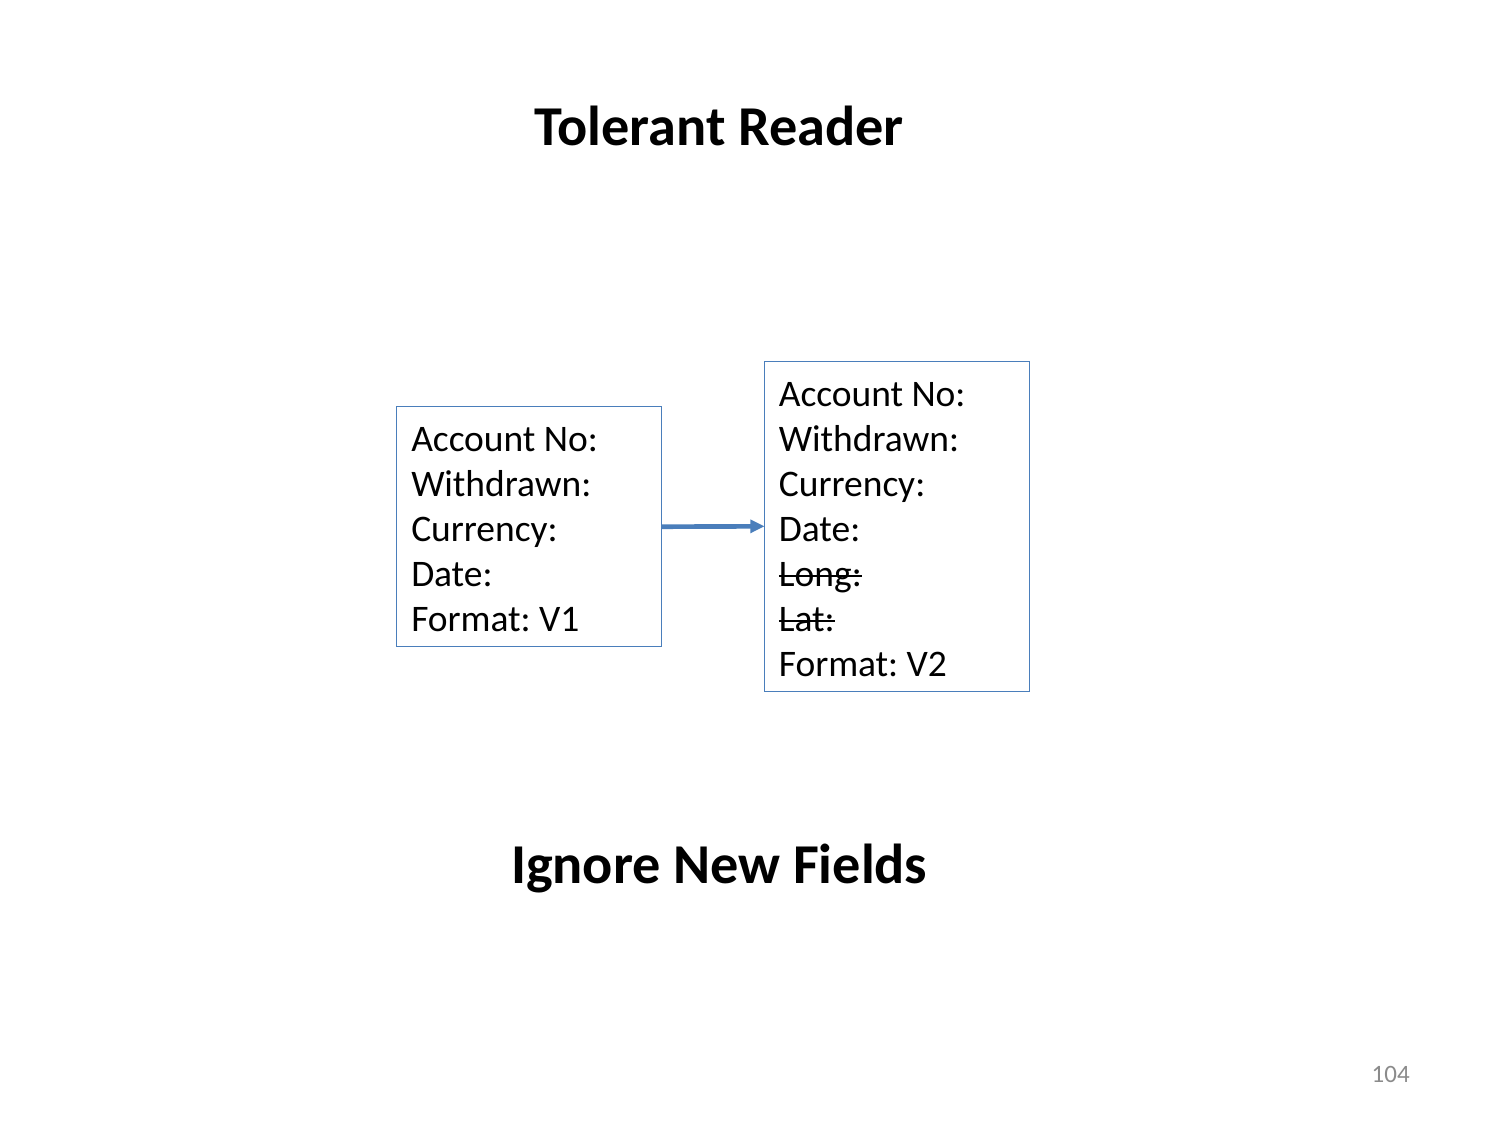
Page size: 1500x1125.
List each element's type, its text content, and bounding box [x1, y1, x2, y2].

text_box Tolerant Reader [439, 82, 999, 165]
text_box Account No: Withdrawn: Currency: Date: Long: Lat: Format: V2 [764, 361, 1030, 692]
text_box Account No: Withdrawn: Currency: Date: Format: V1 [396, 406, 662, 647]
text_box Ignore New Fields [439, 819, 999, 902]
slide_number 104 [1074, 1042, 1425, 1103]
